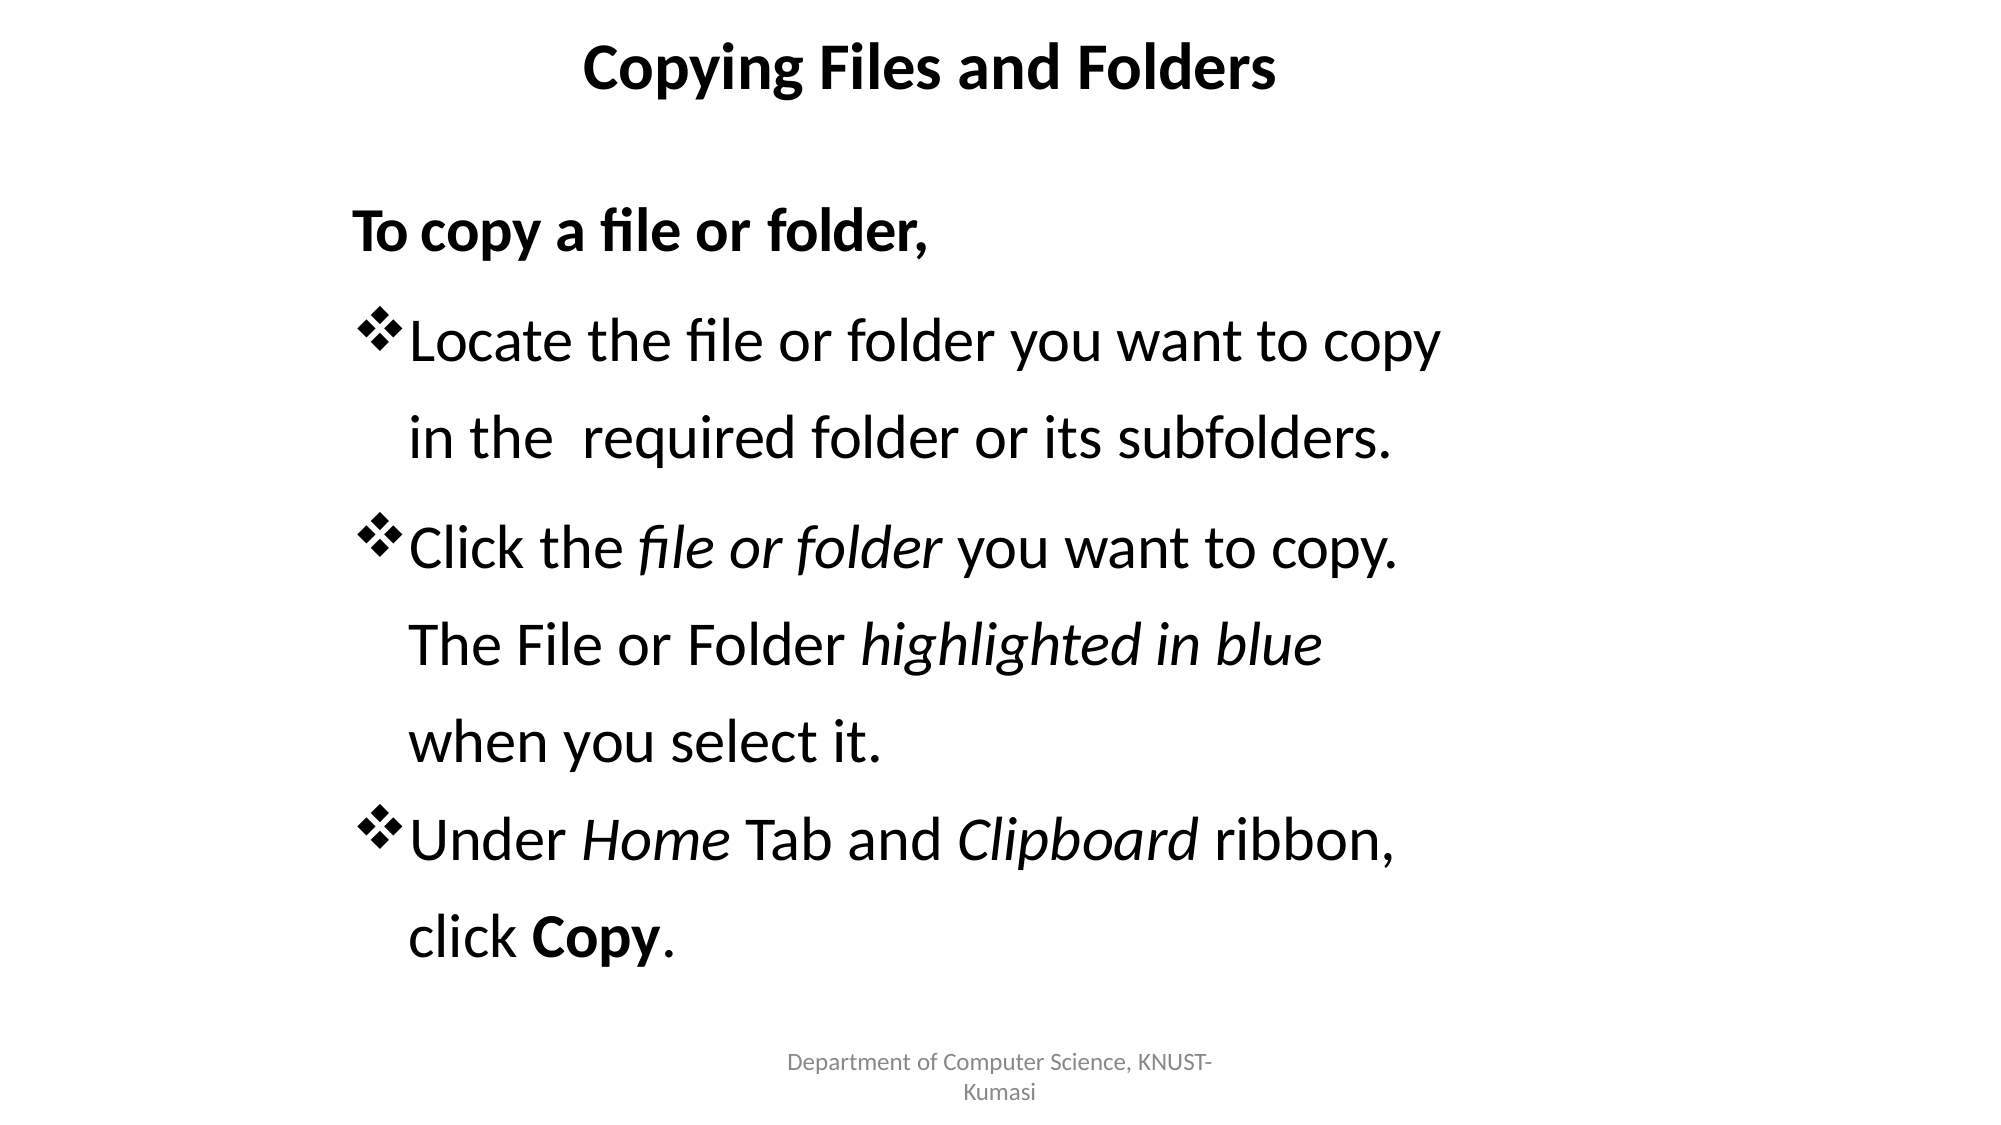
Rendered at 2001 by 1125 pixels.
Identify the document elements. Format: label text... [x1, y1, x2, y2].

title Copying Files and Folders [580, 0, 1325, 152]
text_box Department of Computer Science, KNUST- Kumasi [783, 1050, 1217, 1106]
text_box To copy a file or folder, Locate the file or folder you want to copy in the required folder or its subfolders. Click the file or folder you want to copy. The File or Folder highlighted in blue when you select it. Under Home Tab and Clipboard ribbon, click Copy. [349, 152, 1523, 970]
